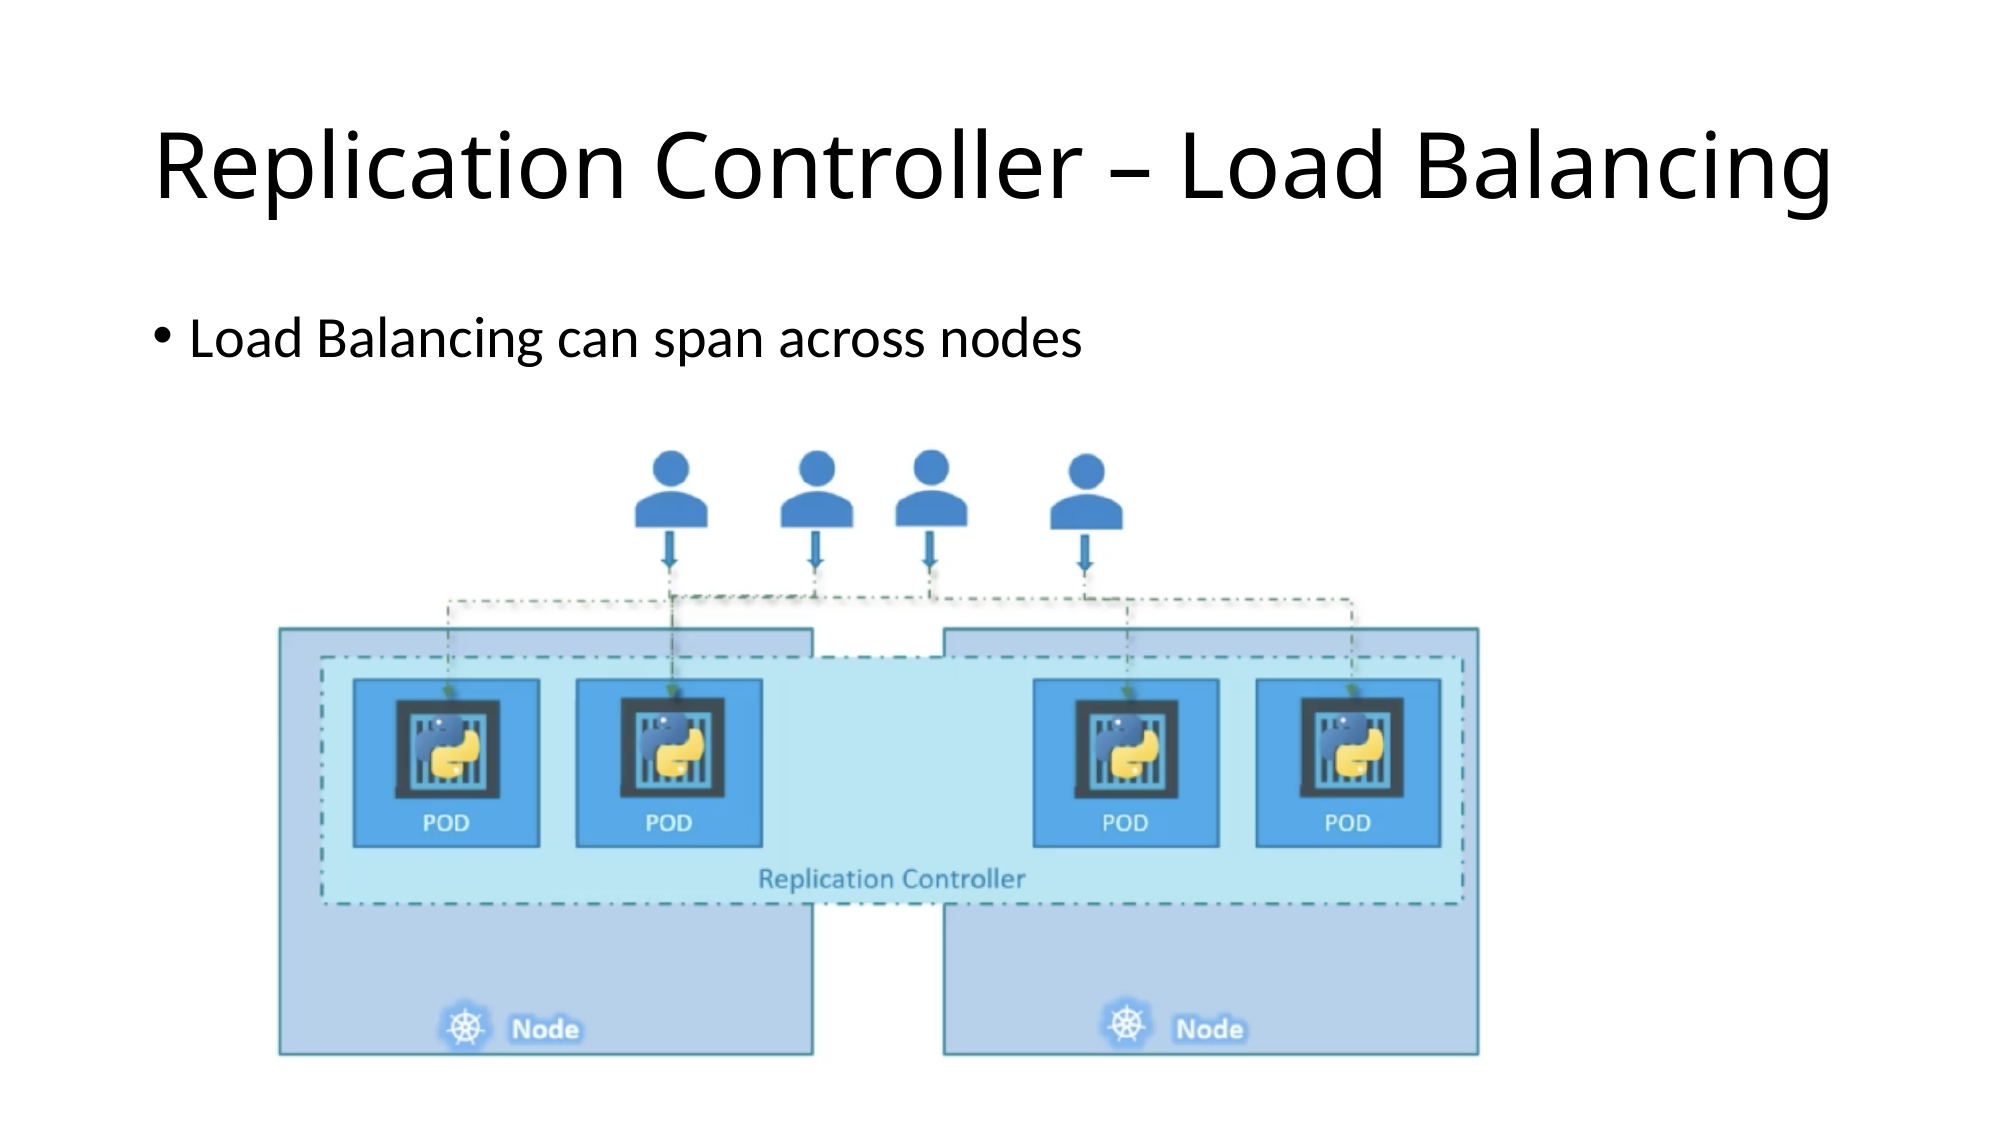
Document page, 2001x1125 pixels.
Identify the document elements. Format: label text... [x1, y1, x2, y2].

list Load Balancing can span across nodes [137, 299, 1863, 1014]
title Replication Controller – Load Balancing [137, 59, 1863, 278]
picture [153, 411, 1620, 1125]
